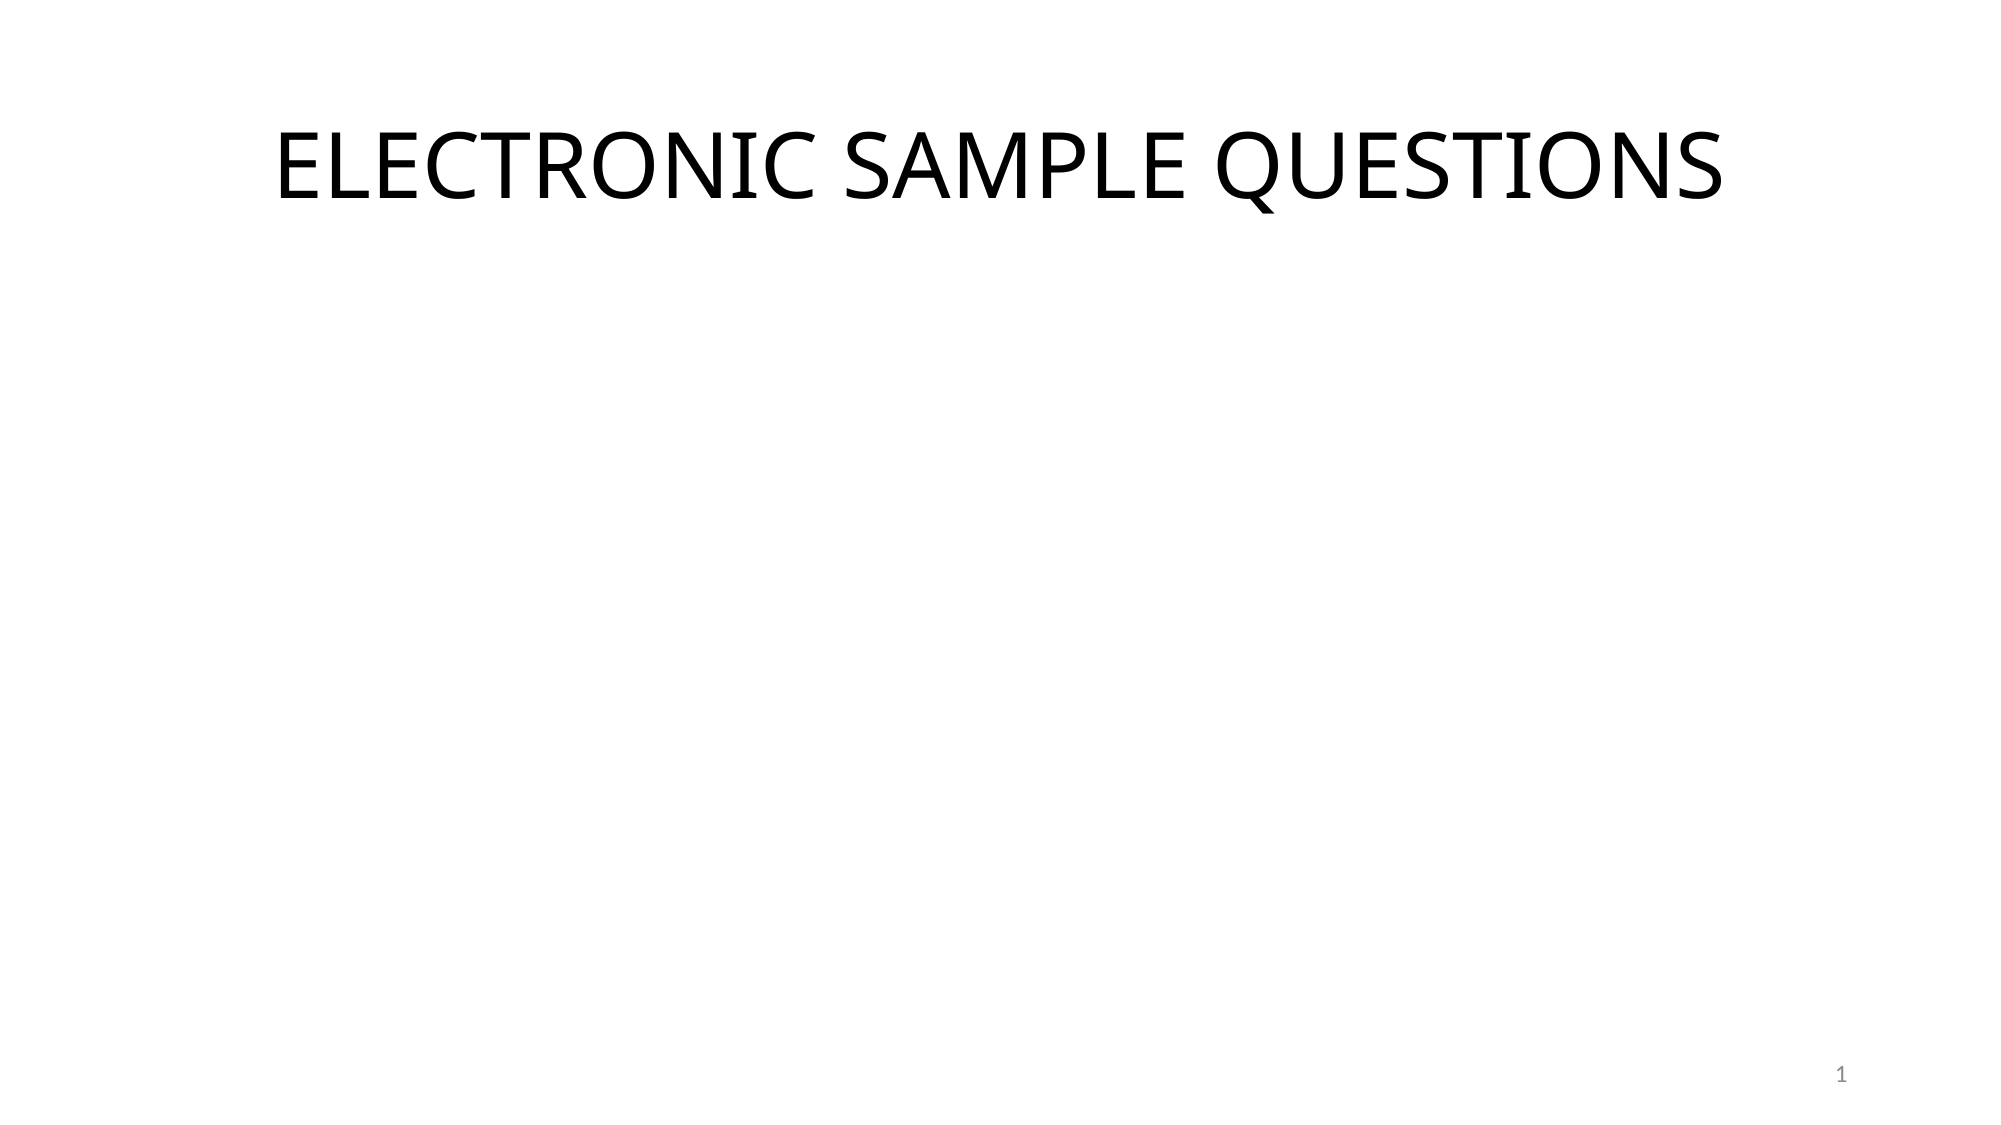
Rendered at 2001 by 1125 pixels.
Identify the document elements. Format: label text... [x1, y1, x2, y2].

slide_number 1 [1412, 1042, 1863, 1103]
title ELECTRONIC SAMPLE QUESTIONS [137, 59, 1863, 278]
